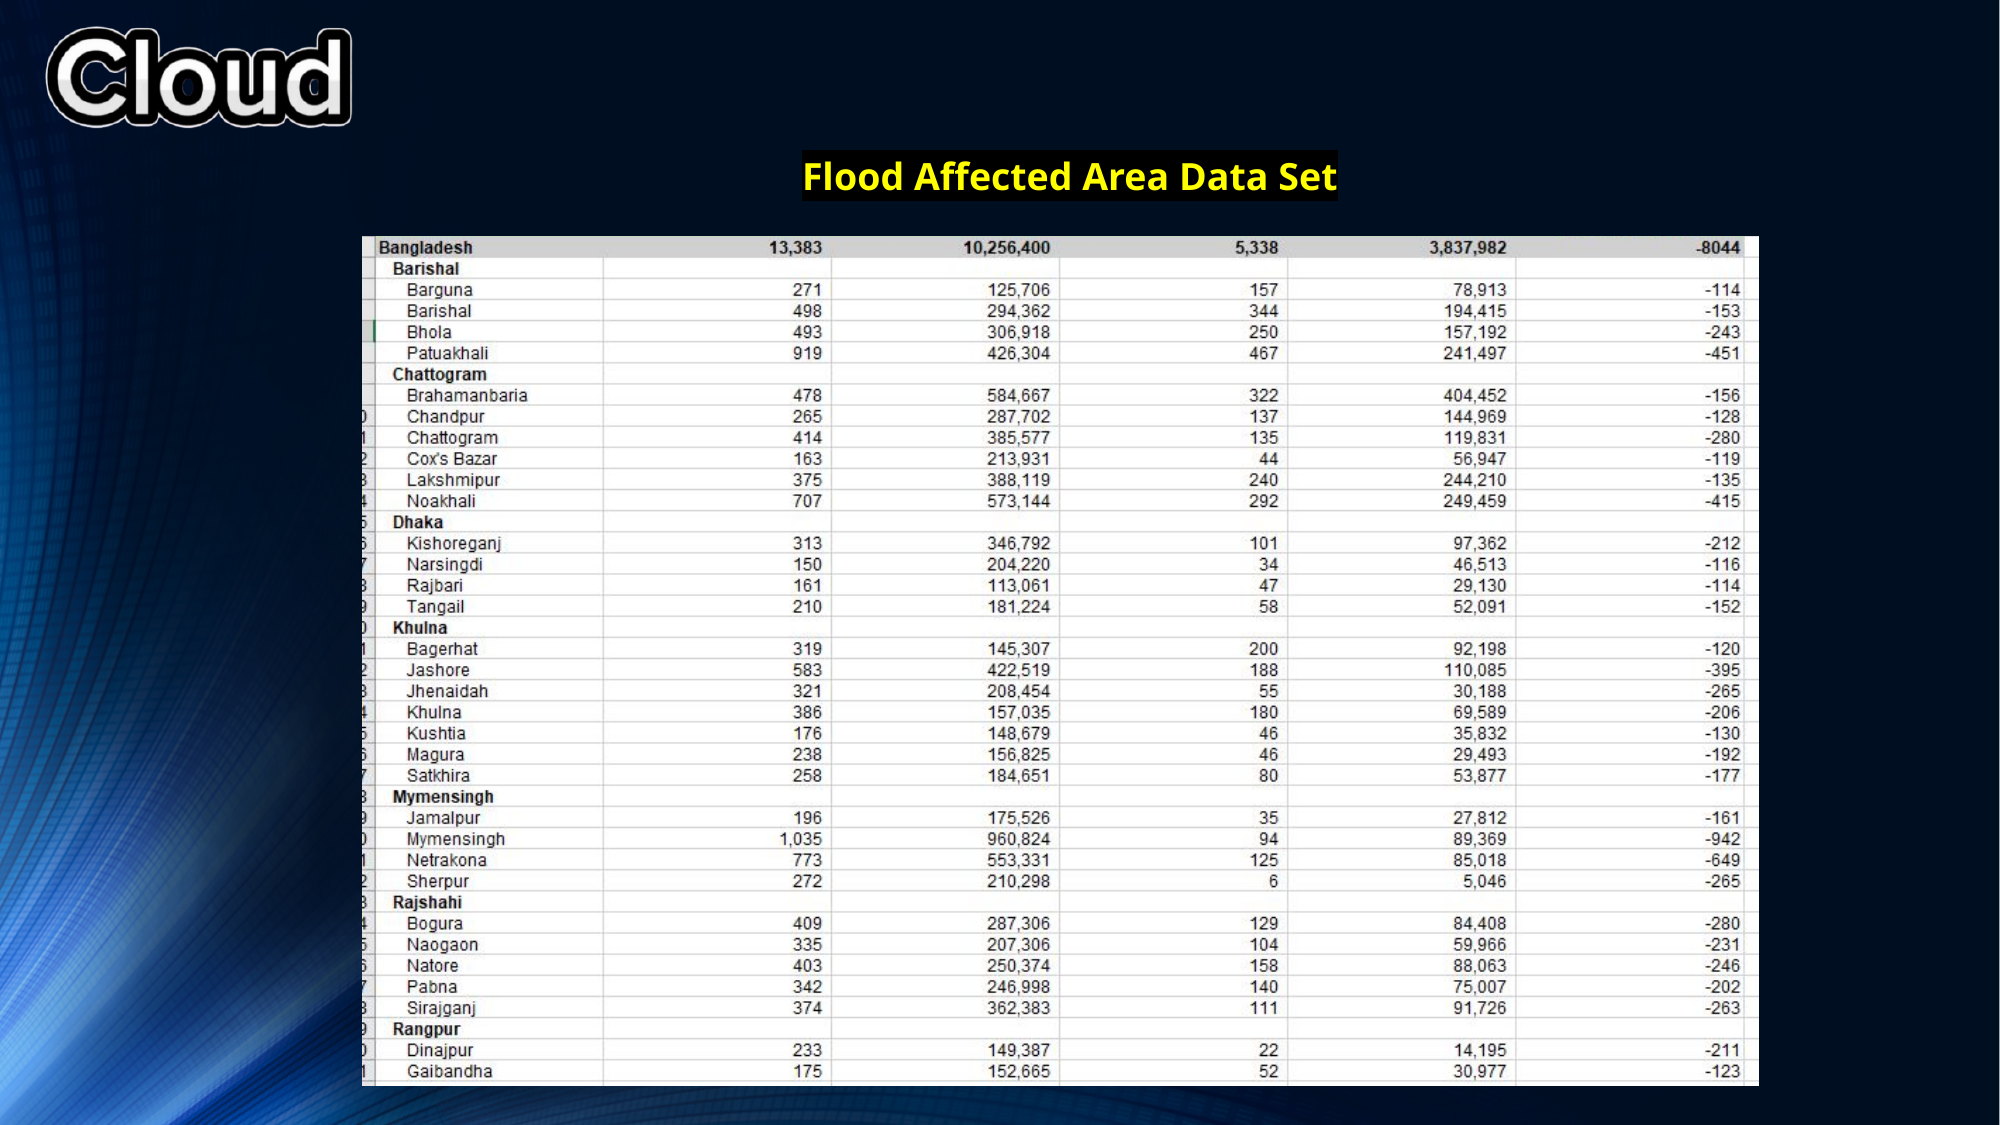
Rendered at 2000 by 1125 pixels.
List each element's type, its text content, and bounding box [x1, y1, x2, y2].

picture [0, 0, 2000, 1125]
text_box Flood Affected Area Data Set [787, 145, 1738, 205]
